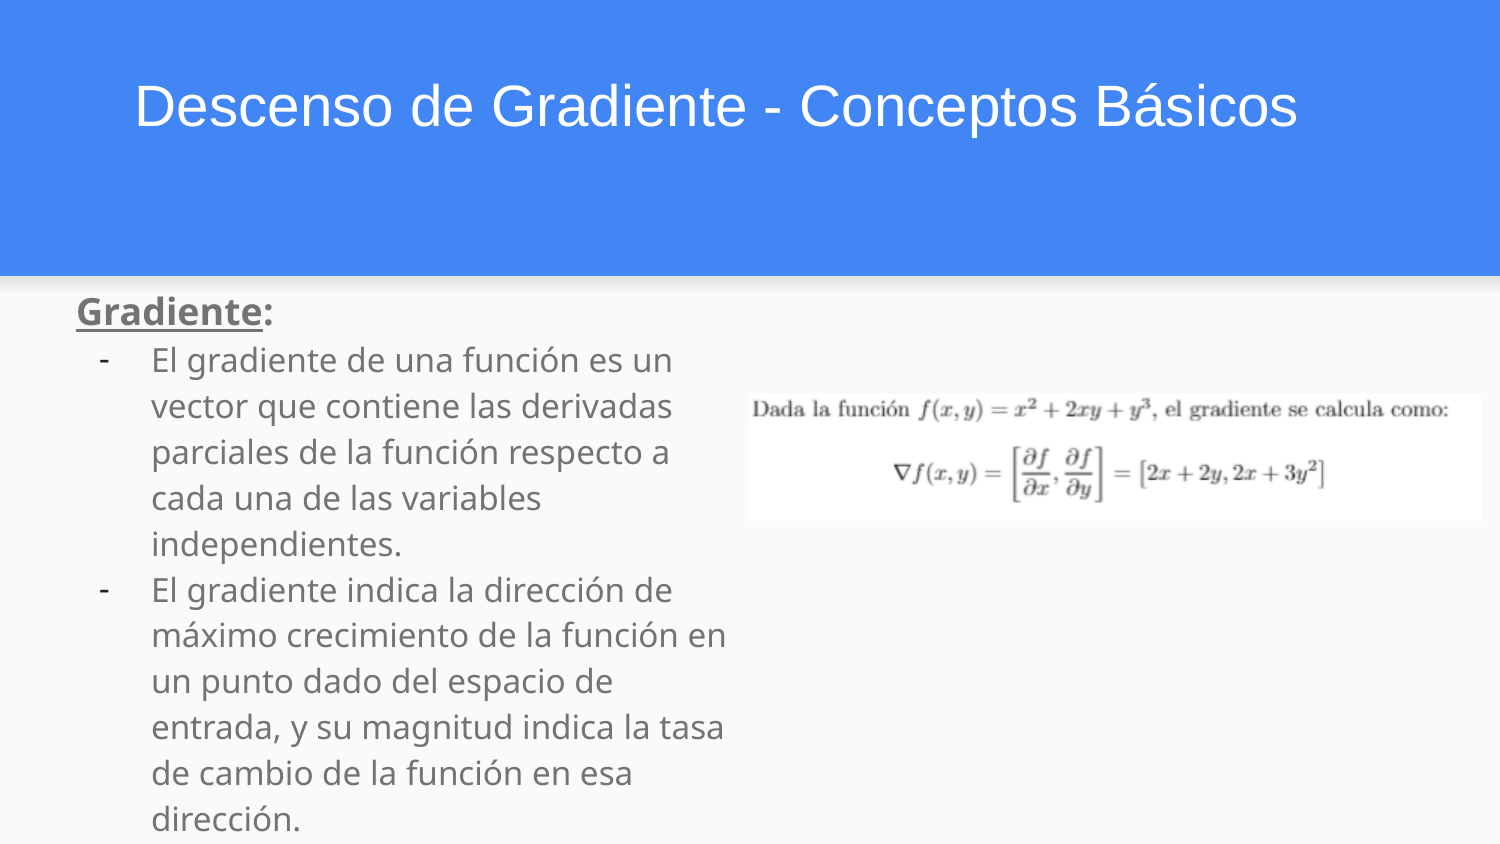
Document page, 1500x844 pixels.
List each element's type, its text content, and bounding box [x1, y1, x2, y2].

title Descenso de Gradiente - Conceptos Básicos [43, 26, 1392, 153]
text_box Gradiente: El gradiente de una función es un vector que contiene las derivadas parciales de la función respecto a cada una de las variables independientes. El gradiente indica la dirección de máximo crecimiento de la función en un punto dado del espacio de entrada, y su magnitud indica la tasa de cambio de la función en esa dirección. [61, 273, 749, 797]
picture [748, 394, 1481, 521]
